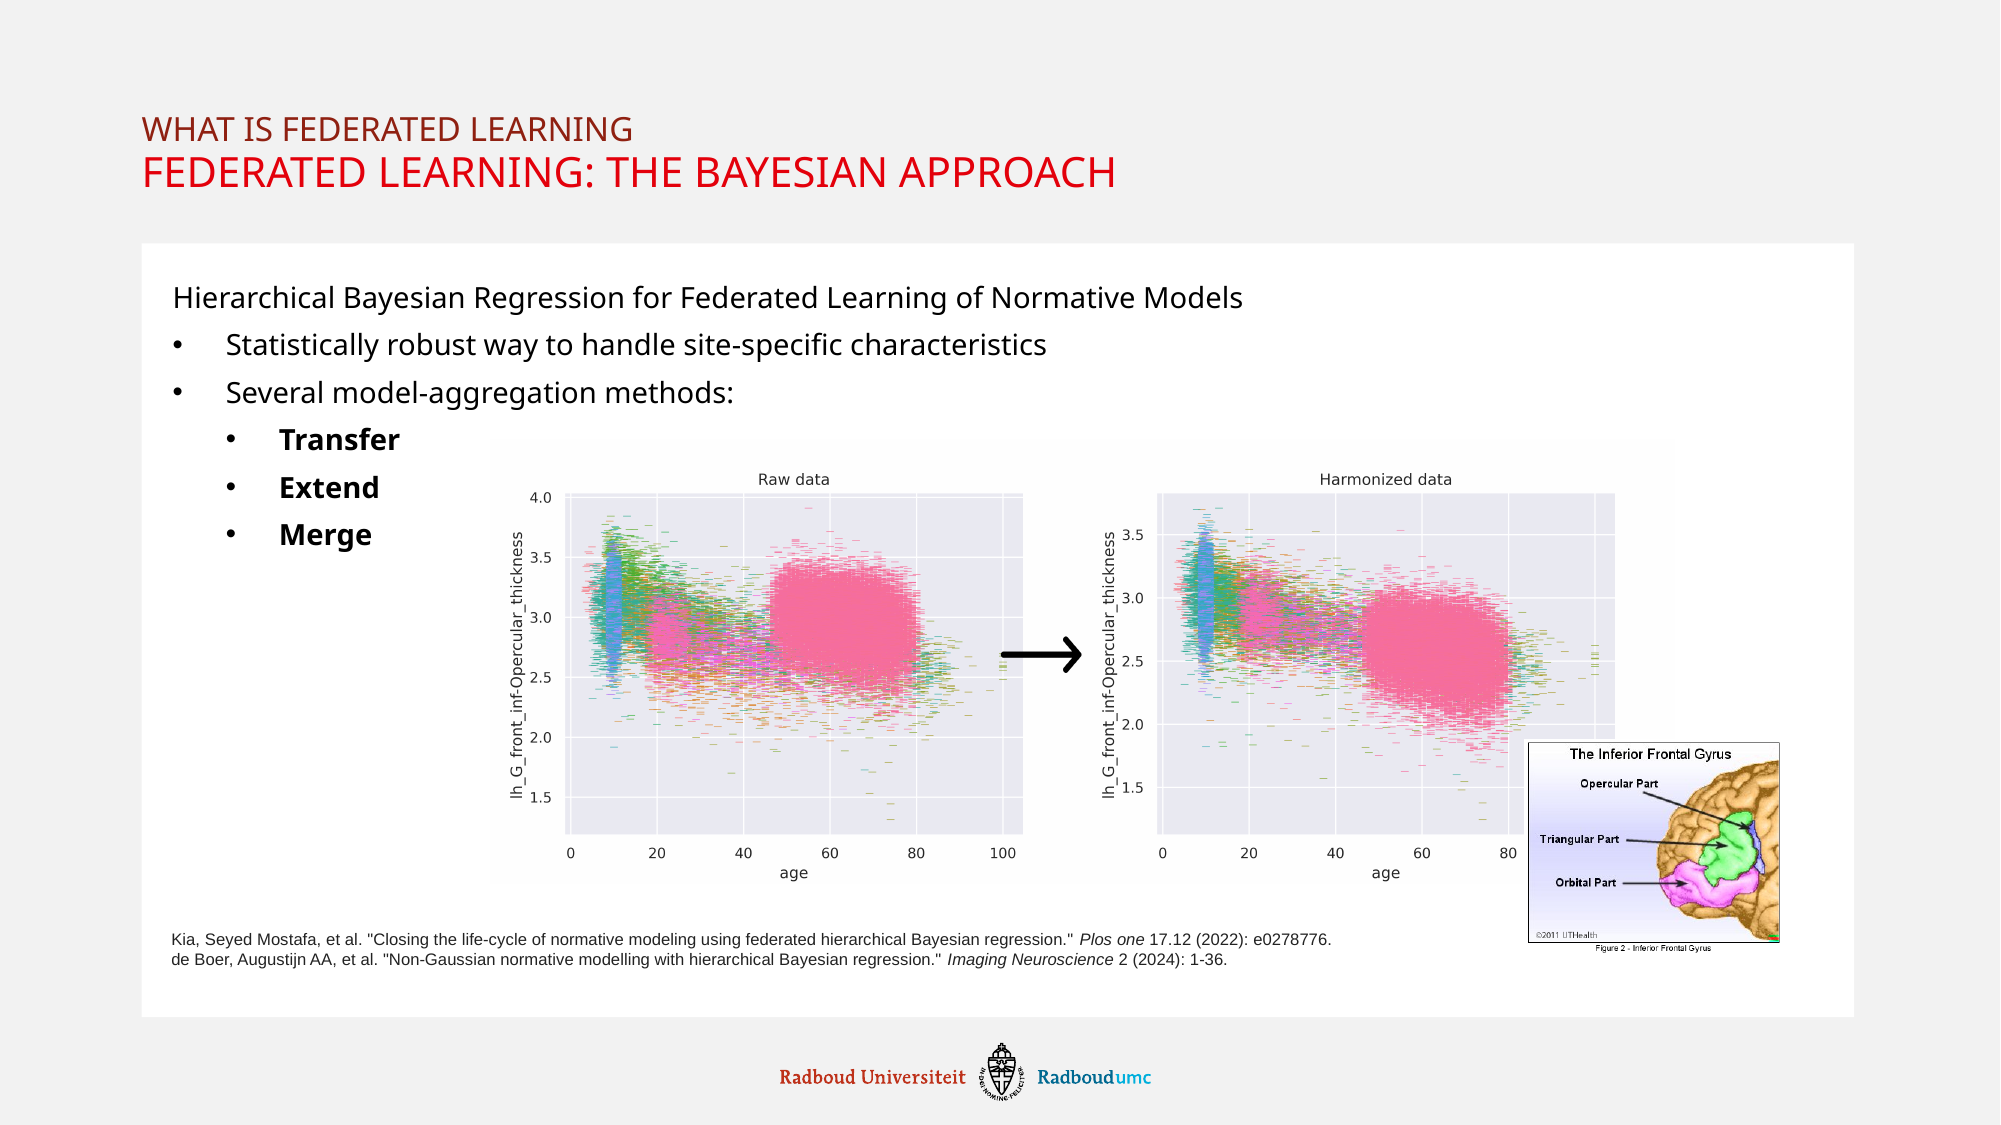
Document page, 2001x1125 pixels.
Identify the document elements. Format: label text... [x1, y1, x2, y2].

list Hierarchical Bayesian Regression for Federated Learning of Normative Models Statistically robust way to handle site-specific characteristics Several model-aggregation methods: Transfer Extend Merge [172, 278, 1827, 928]
list What is federated learning [141, 108, 1858, 144]
title Federated learning: the bayesian approach [141, 145, 1855, 194]
picture [490, 439, 1784, 954]
text_box Kia, Seyed Mostafa, et al. "Closing the life-cycle of normative modeling using federated hierarchical Bayesian regression." Plos one 17.12 (2022): e0278776. de Boer, Augustijn AA, et al. "Non-Gaussian normative modelling with hierarchical Bayesian regression." Imaging Neuroscience 2 (2024): 1-36. [171, 928, 1884, 969]
